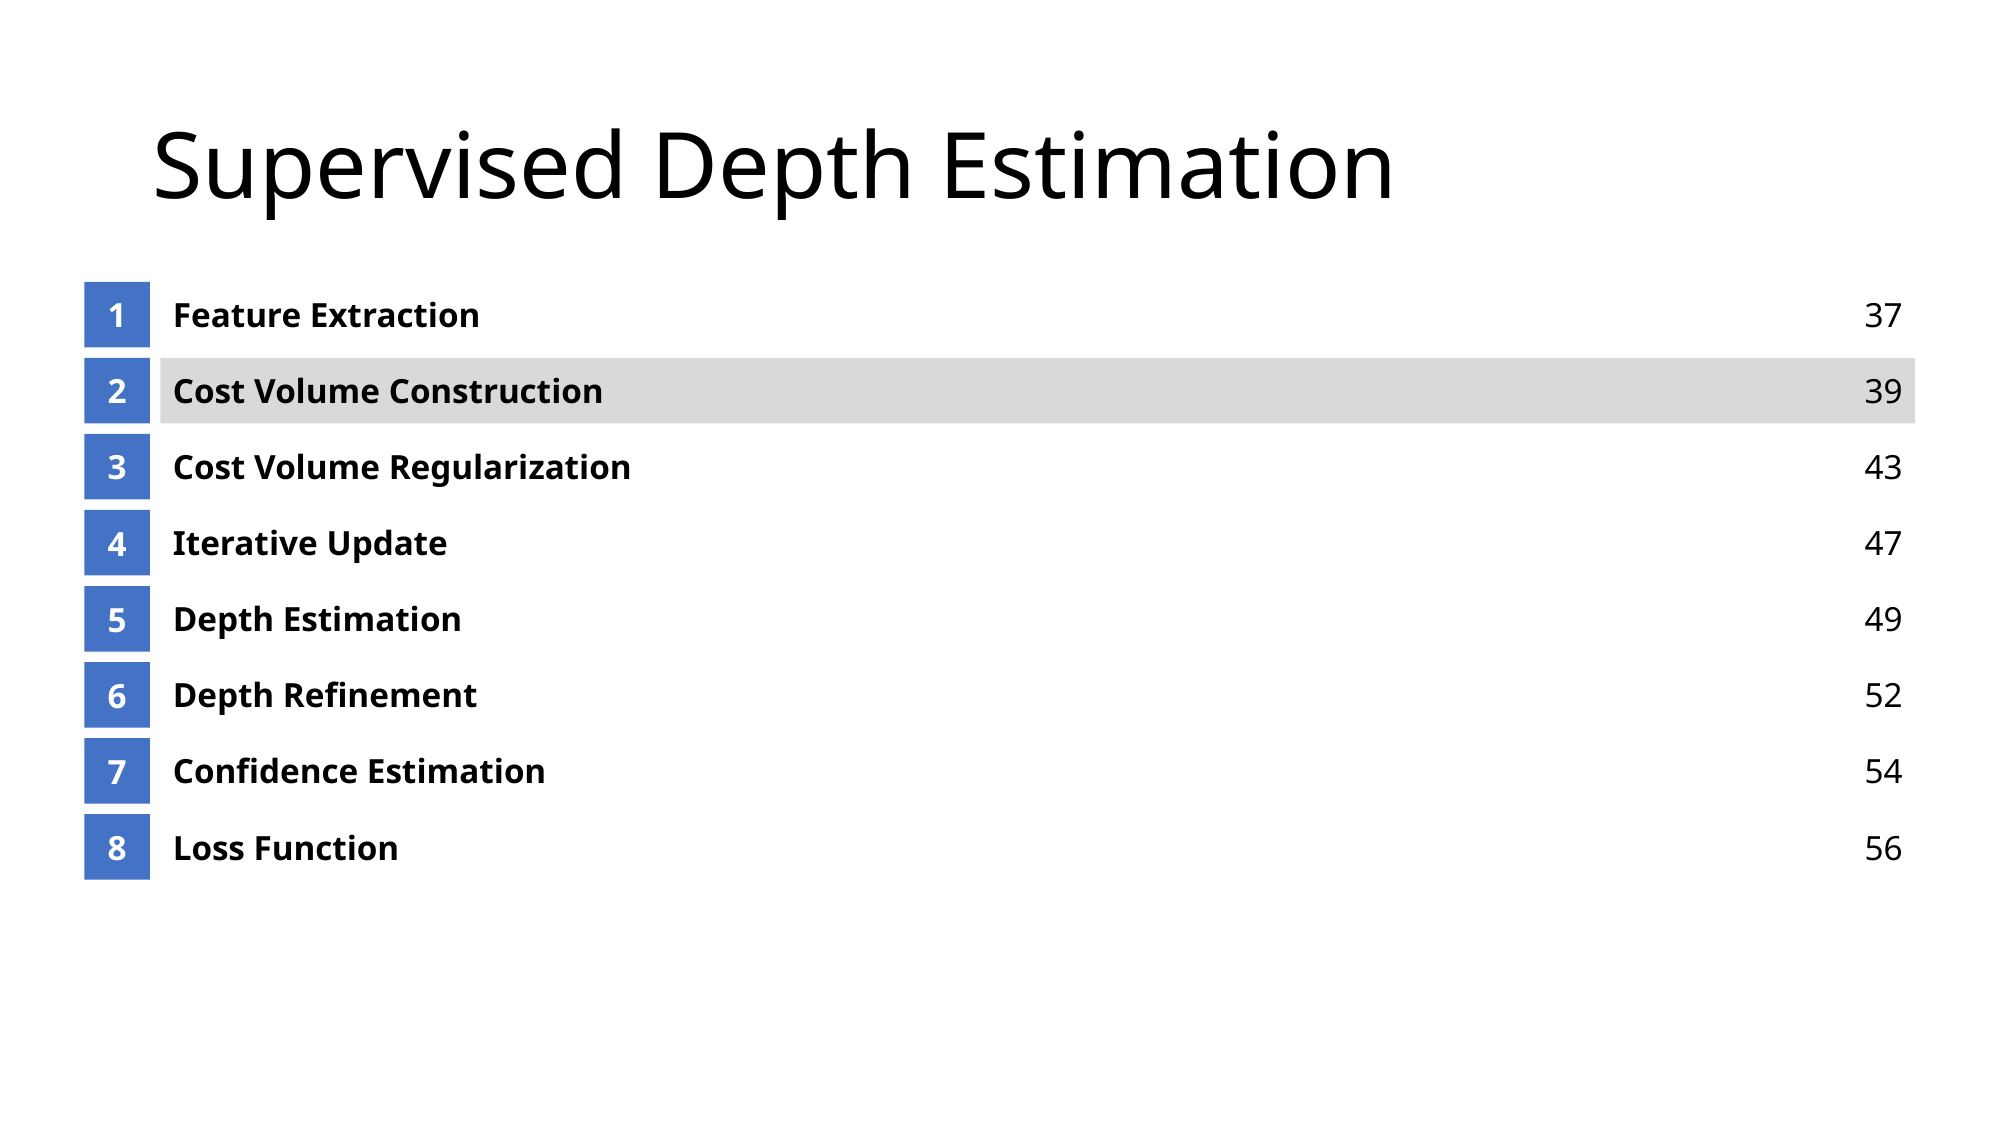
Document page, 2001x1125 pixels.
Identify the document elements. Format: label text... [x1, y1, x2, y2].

text_box 3 [83, 433, 151, 500]
text_box 7 [83, 737, 151, 805]
text_box 5 [83, 585, 151, 653]
text_box [597, 357, 1884, 424]
text_box Feature Extraction [159, 281, 597, 348]
text_box 54 [1884, 737, 1904, 805]
text_box Confidence Estimation [159, 737, 597, 805]
text_box Depth Refinement [159, 661, 597, 729]
text_box Loss Function [159, 813, 597, 881]
text_box 8 [83, 813, 151, 881]
text_box 43 [1884, 433, 1904, 500]
text_box 49 [1884, 585, 1904, 653]
text_box 4 [83, 509, 151, 577]
title Supervised Depth Estimation [137, 59, 1863, 278]
text_box Iterative Update [159, 509, 597, 577]
text_box 39 [1884, 357, 1904, 424]
text_box [1904, 357, 1916, 424]
text_box 37 [1884, 281, 1904, 348]
text_box 52 [1884, 661, 1904, 729]
text_box Cost Volume Regularization [159, 433, 597, 500]
text_box 1 [83, 281, 151, 348]
text_box Depth Estimation [159, 585, 597, 653]
text_box Cost Volume Construction [159, 357, 597, 424]
text_box 6 [83, 661, 151, 729]
text_box 2 [83, 357, 151, 424]
text_box 56 [1884, 813, 1904, 881]
text_box 47 [1884, 509, 1904, 577]
